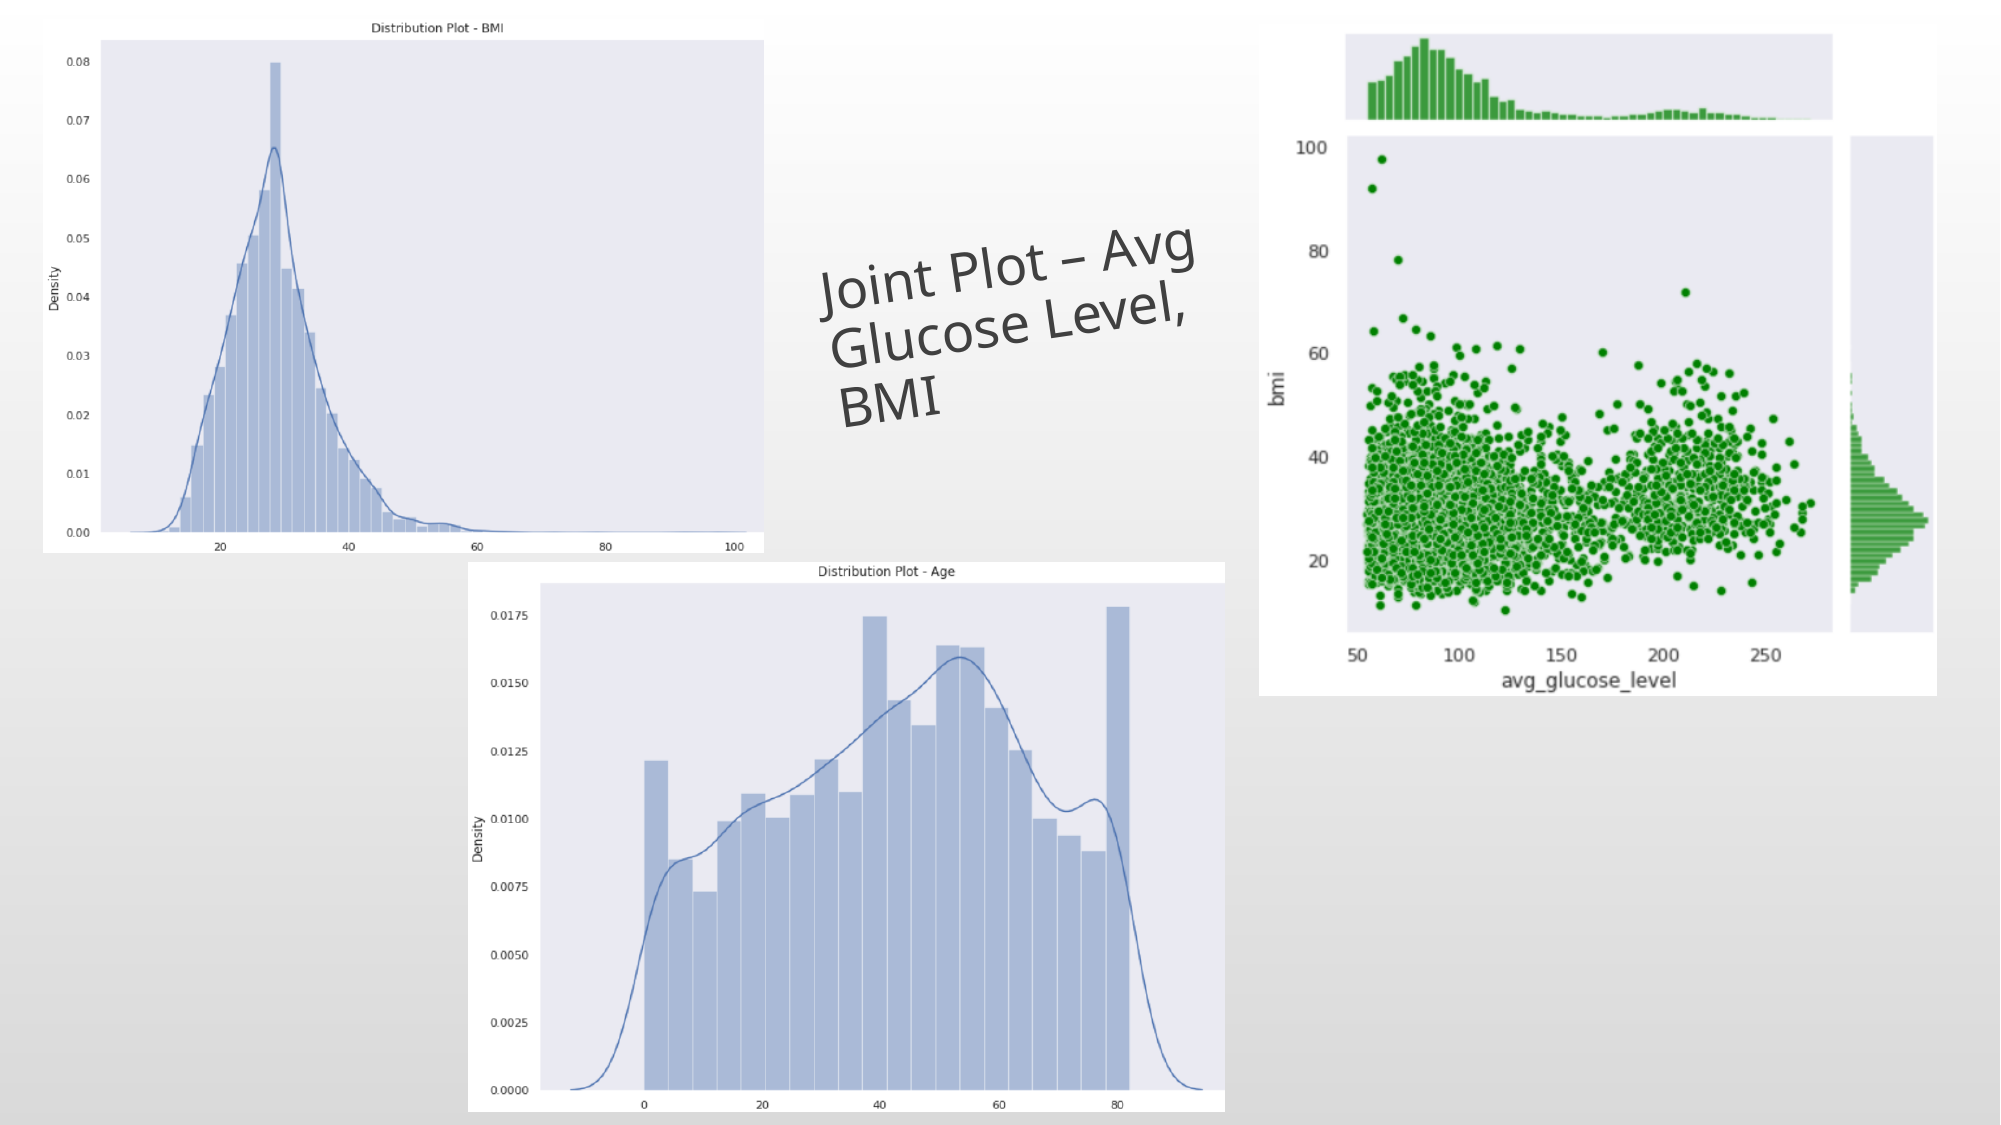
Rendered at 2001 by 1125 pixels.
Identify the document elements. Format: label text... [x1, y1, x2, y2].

picture [43, 19, 764, 554]
picture [1259, 24, 1937, 696]
text_box Joint Plot – Avg Glucose Level, BMI [801, 200, 1242, 436]
picture [468, 562, 1225, 1112]
